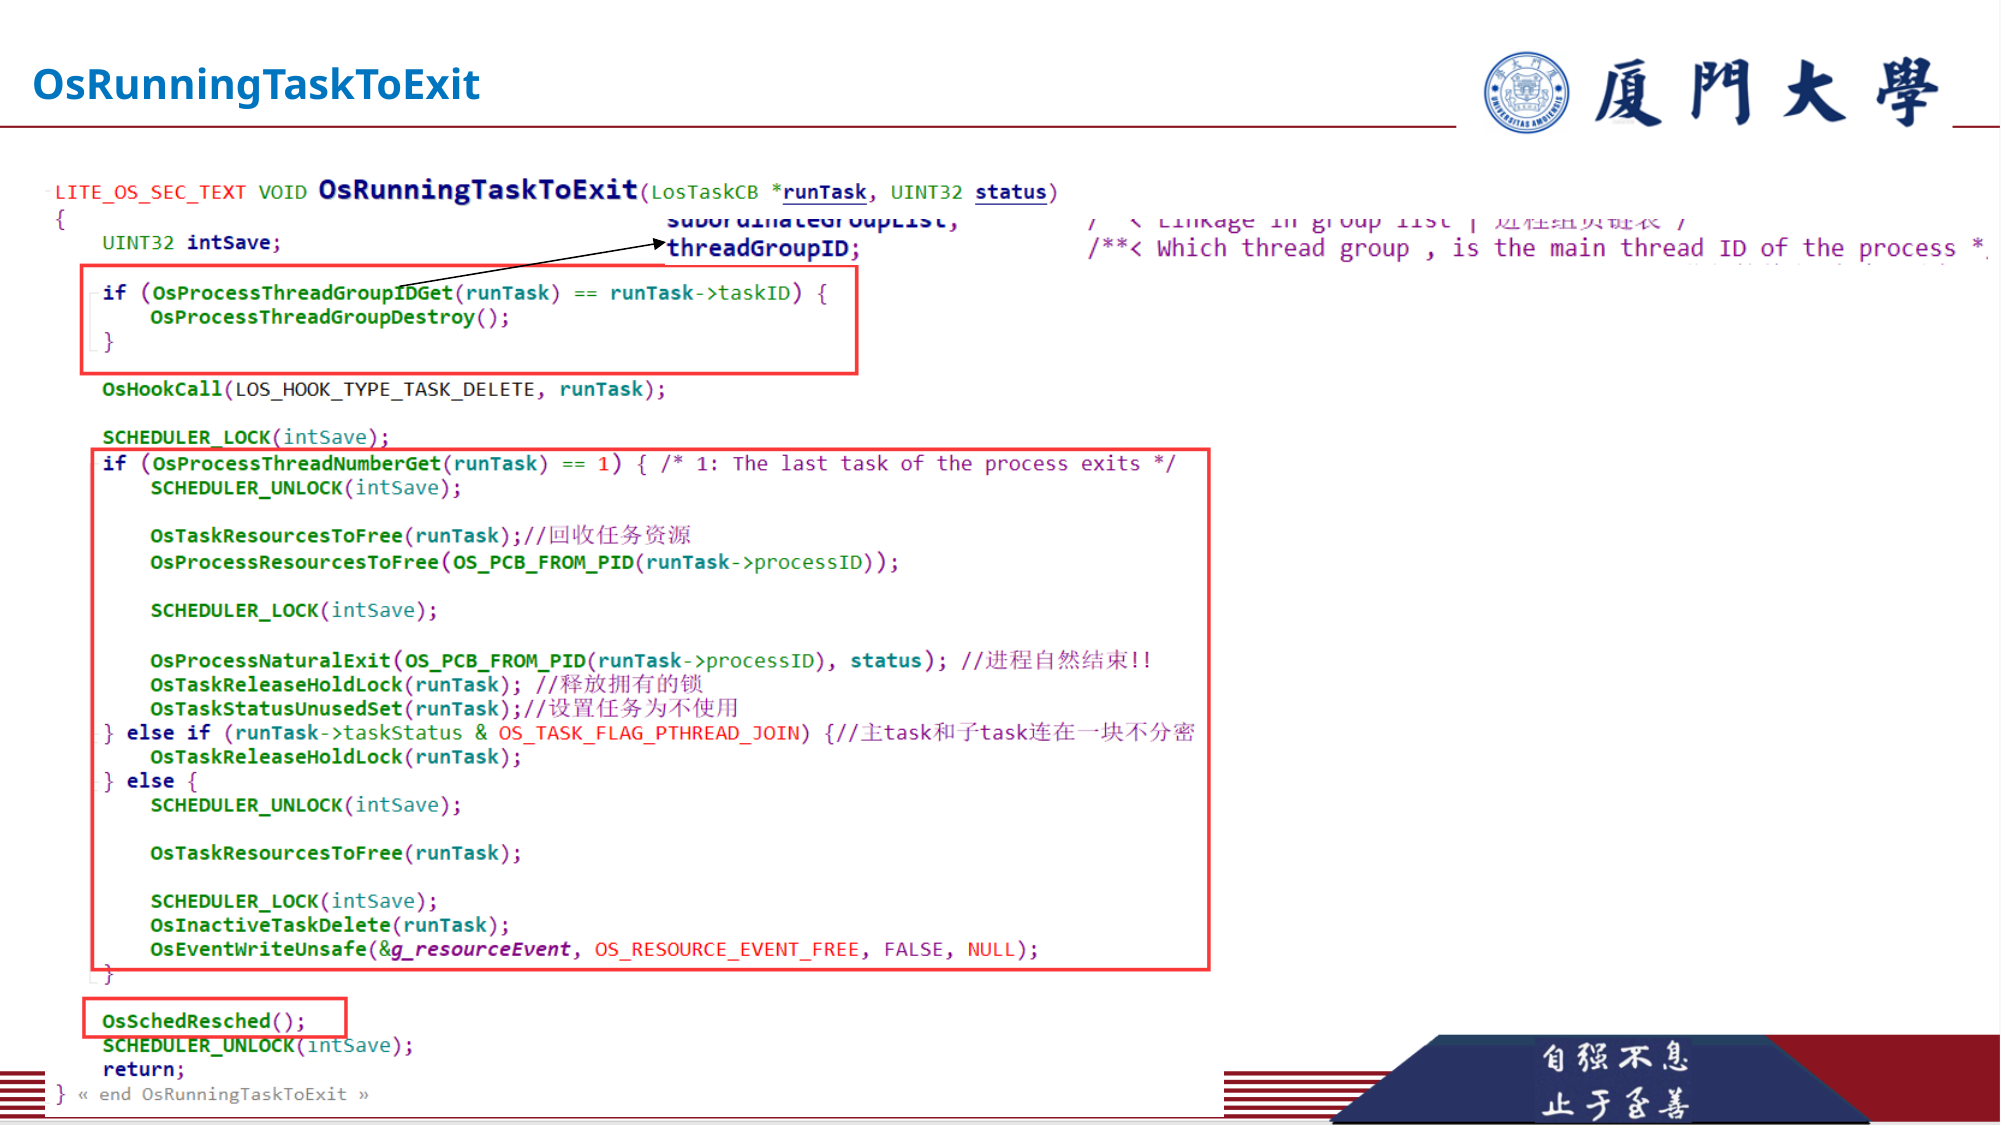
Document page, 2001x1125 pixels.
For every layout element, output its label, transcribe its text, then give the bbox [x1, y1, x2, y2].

picture [0, 0, 2001, 1125]
list OsRunningTaskToExit [16, 50, 538, 109]
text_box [399, 241, 667, 287]
